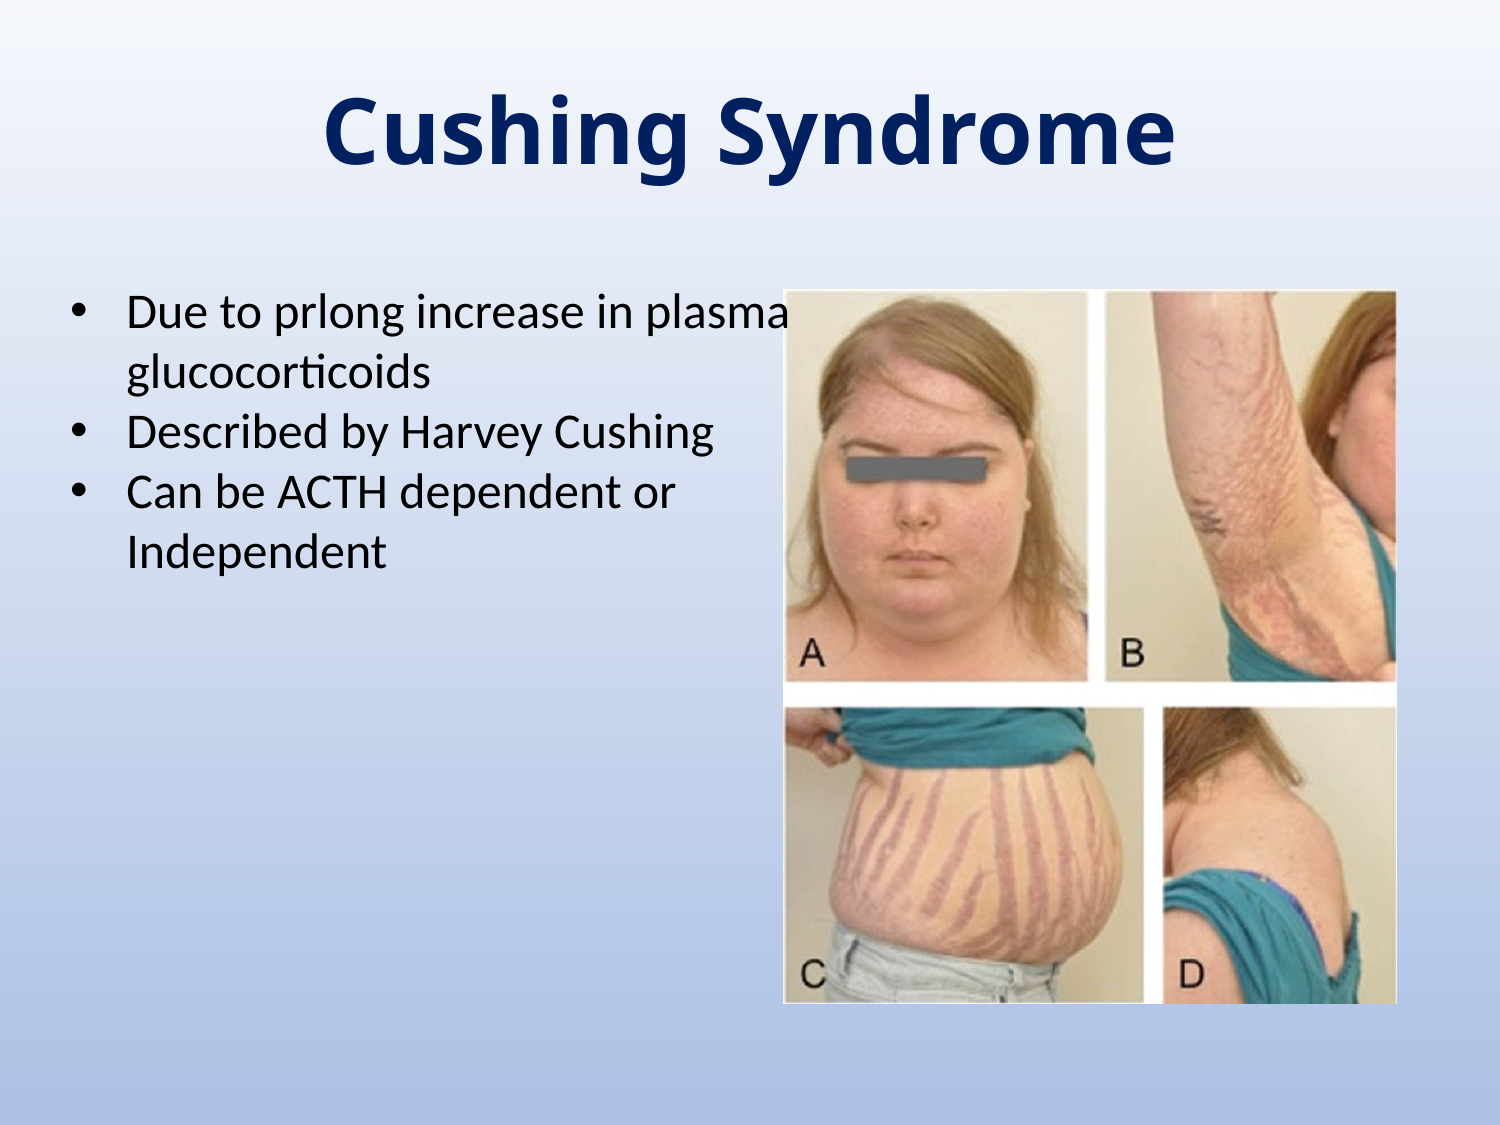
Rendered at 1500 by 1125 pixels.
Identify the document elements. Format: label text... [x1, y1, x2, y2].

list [783, 289, 1397, 1004]
text_box Due to prlong increase in plasma glucocorticoids Described by Harvey Cushing Can be ACTH dependent or Independent [55, 271, 821, 647]
title Cushing Syndrome [103, 59, 1397, 211]
